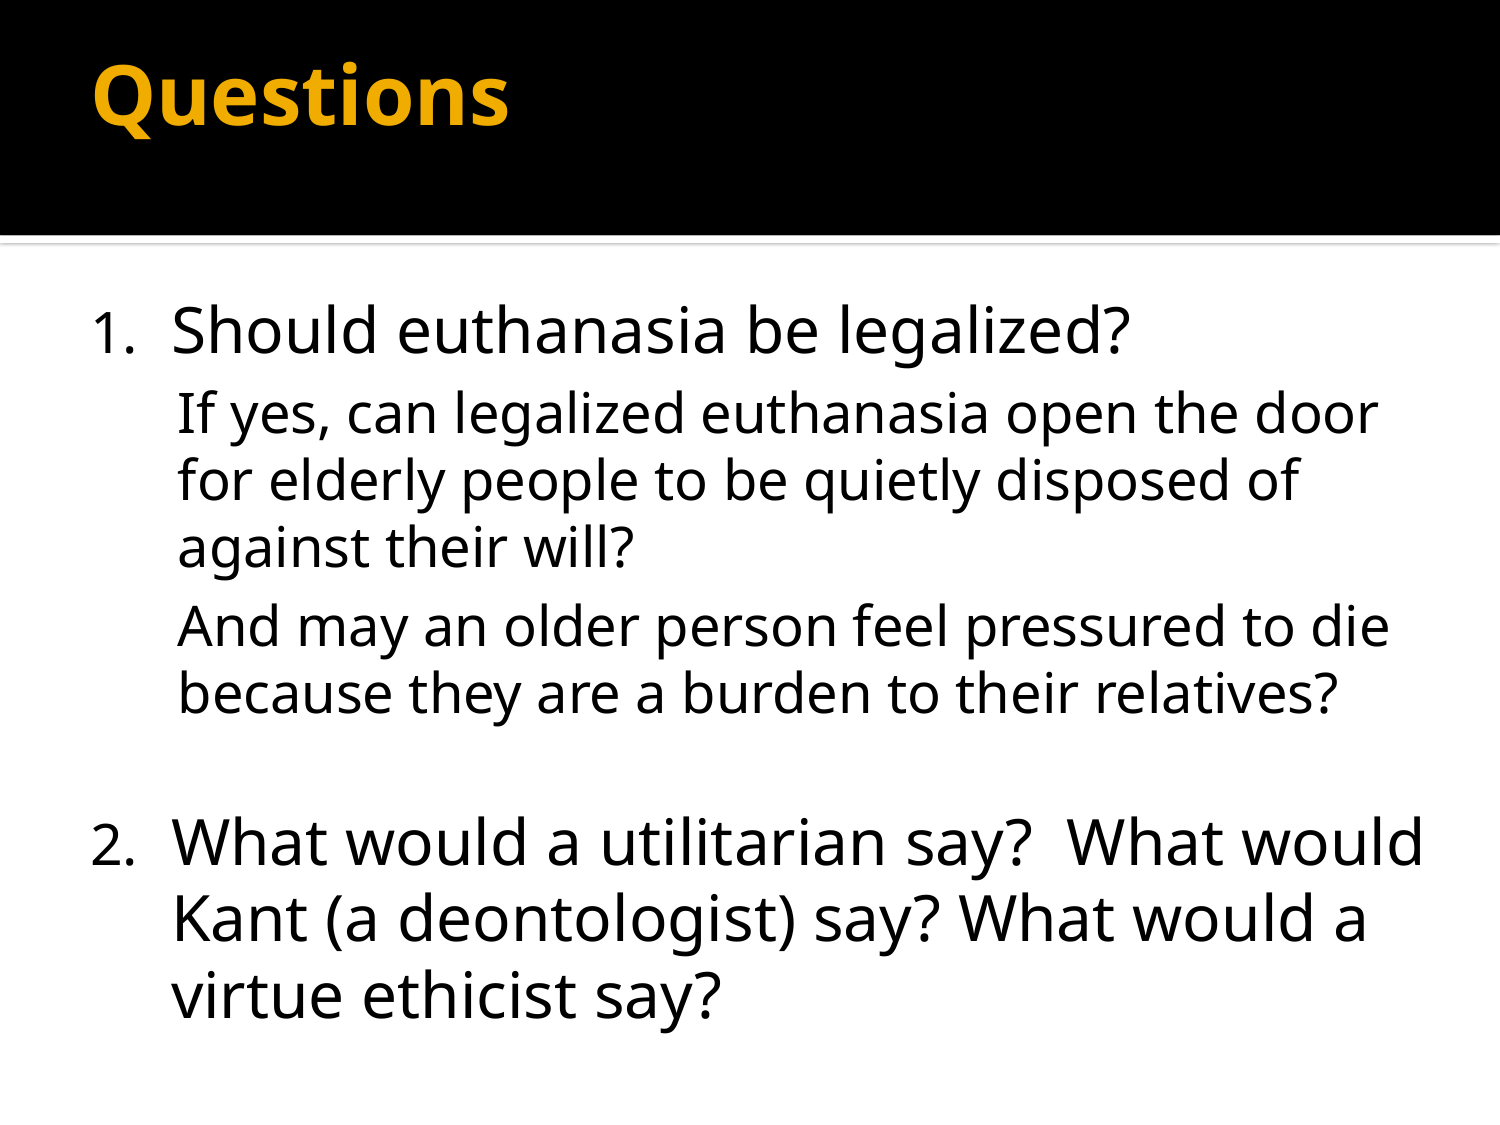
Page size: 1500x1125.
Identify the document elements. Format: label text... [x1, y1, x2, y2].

list Should euthanasia be legalized? If yes, can legalized euthanasia open the door for elderly people to be quietly disposed of against their will? And may an older person feel pressured to die because they are a burden to their relatives? What would a utilitarian say? What would Kant (a deontologist) say? What would a virtue ethicist say? [62, 275, 1450, 1088]
title Questions [75, 45, 1425, 140]
